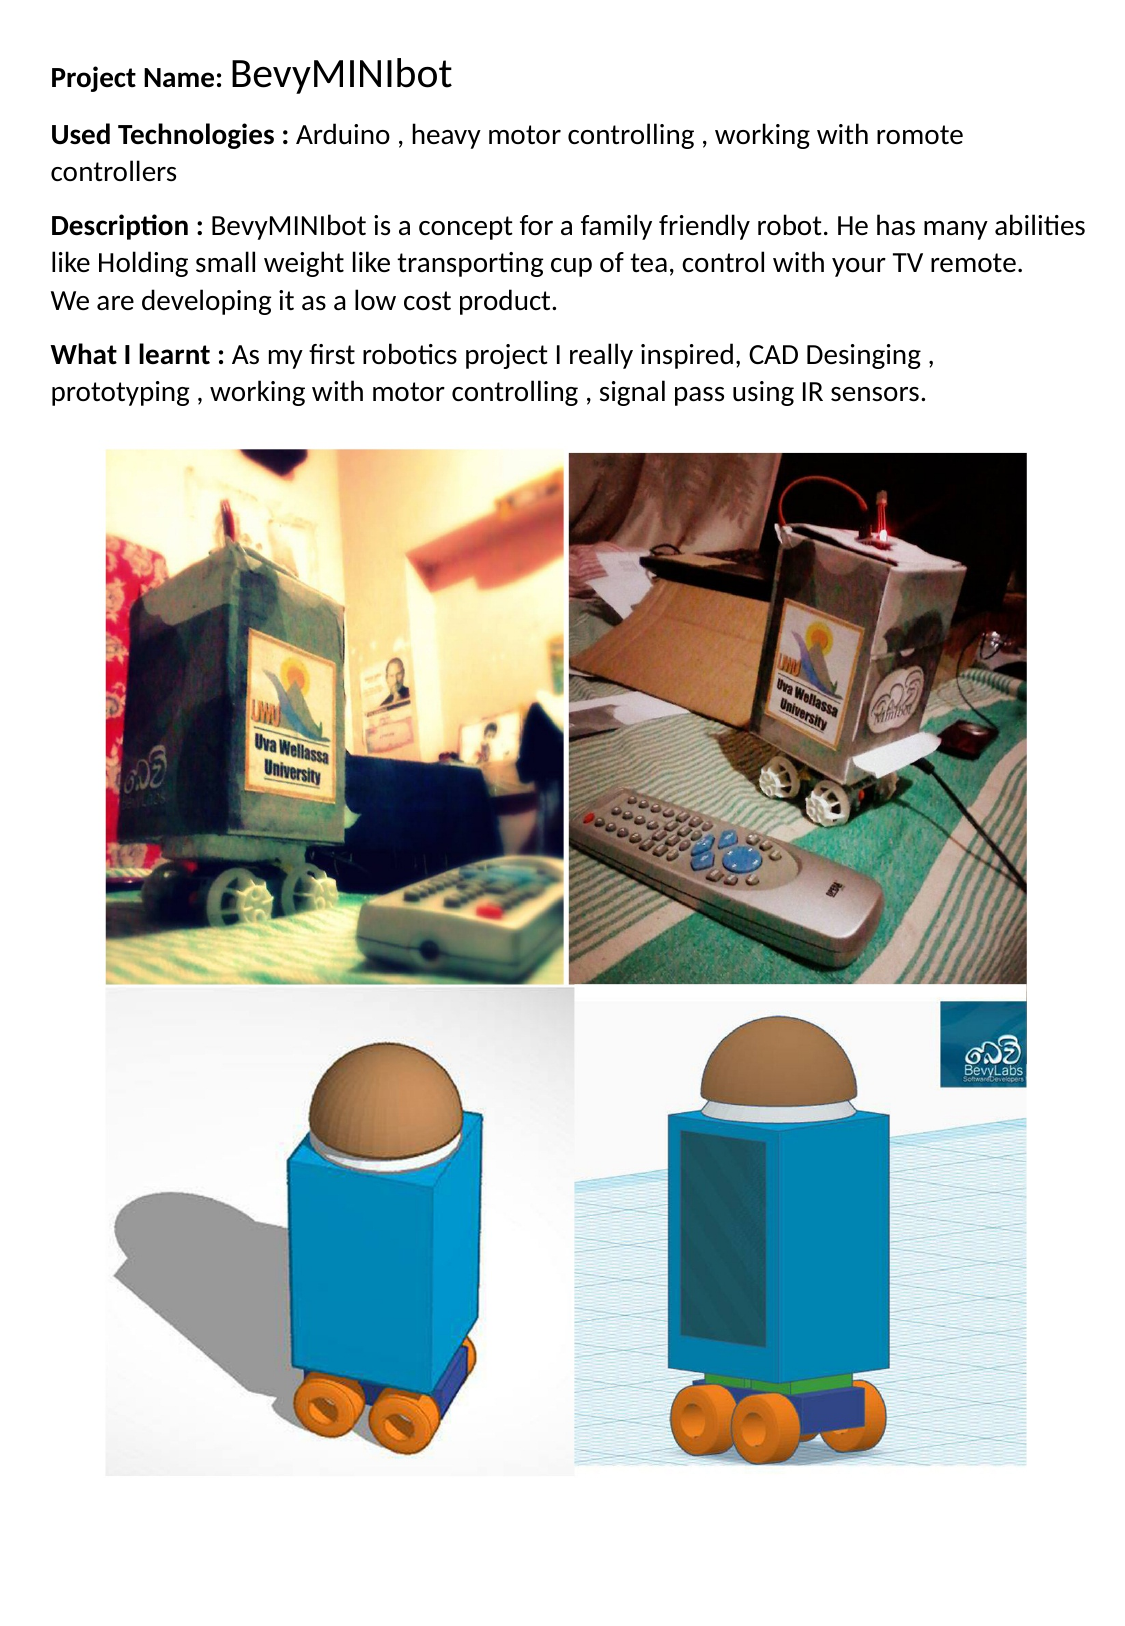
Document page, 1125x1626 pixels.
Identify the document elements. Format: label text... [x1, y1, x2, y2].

text_box Project Name: BevyMINIbot Used Technologies : Arduino , heavy motor controlling , working with romote controllers Description : BevyMINIbot is a concept for a family friendly robot. He has many abilities like Holding small weight like transporting cup of tea, control with your TV remote. We are developing it as a low cost product. What I learnt : As my first robotics project I really inspired, CAD Desinging , prototyping , working with motor controlling , signal pass using IR sensors. [35, 35, 1109, 415]
picture [0, 439, 1125, 1508]
